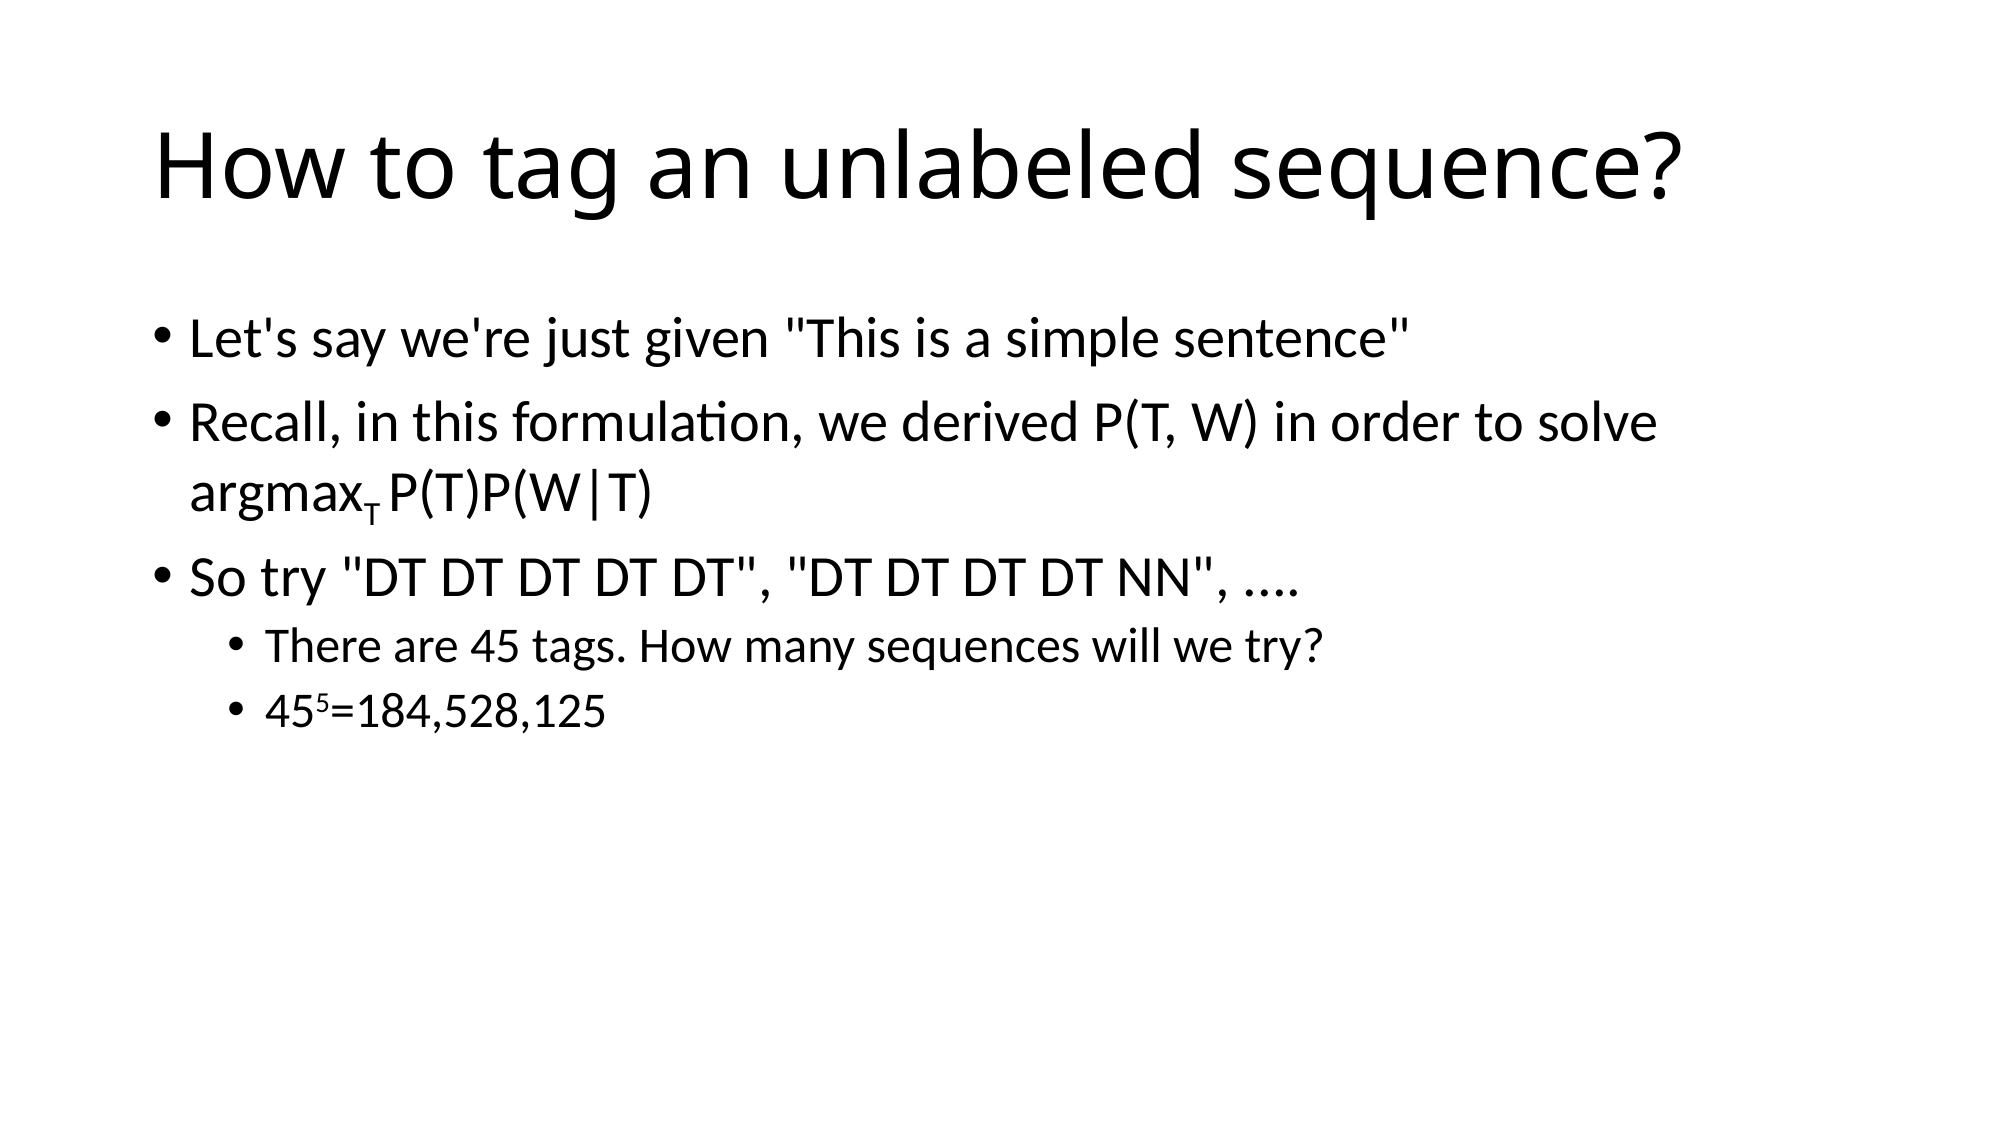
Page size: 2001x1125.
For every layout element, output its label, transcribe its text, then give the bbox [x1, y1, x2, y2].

title How to tag an unlabeled sequence? [137, 59, 1863, 278]
list Let's say we're just given "This is a simple sentence" Recall, in this formulation, we derived P(T, W) in order to solve argmaxT P(T)P(W|T) So try "DT DT DT DT DT", "DT DT DT DT NN", .... There are 45 tags. How many sequences will we try? 455=184,528,125 [137, 299, 1863, 1014]
